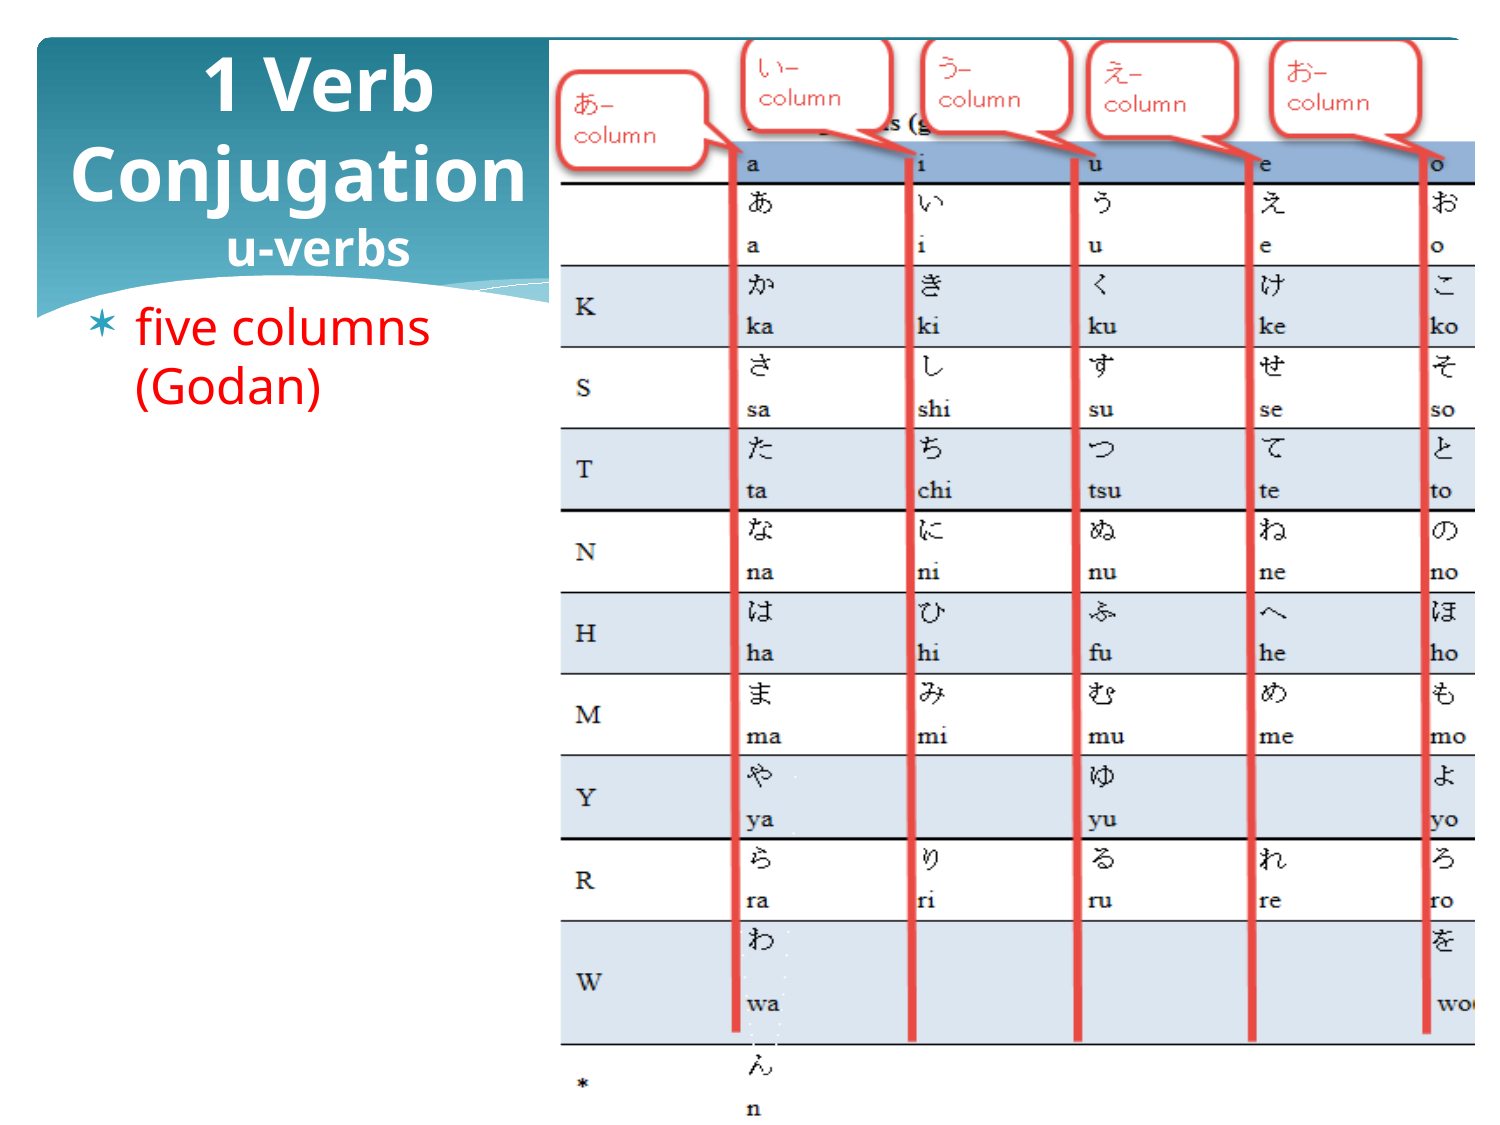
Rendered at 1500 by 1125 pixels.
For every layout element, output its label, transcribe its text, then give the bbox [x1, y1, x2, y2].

picture [549, 40, 1476, 1120]
title 1 Verb Conjugation u-verbs [37, 62, 543, 250]
list five columns (Godan) [75, 287, 543, 854]
